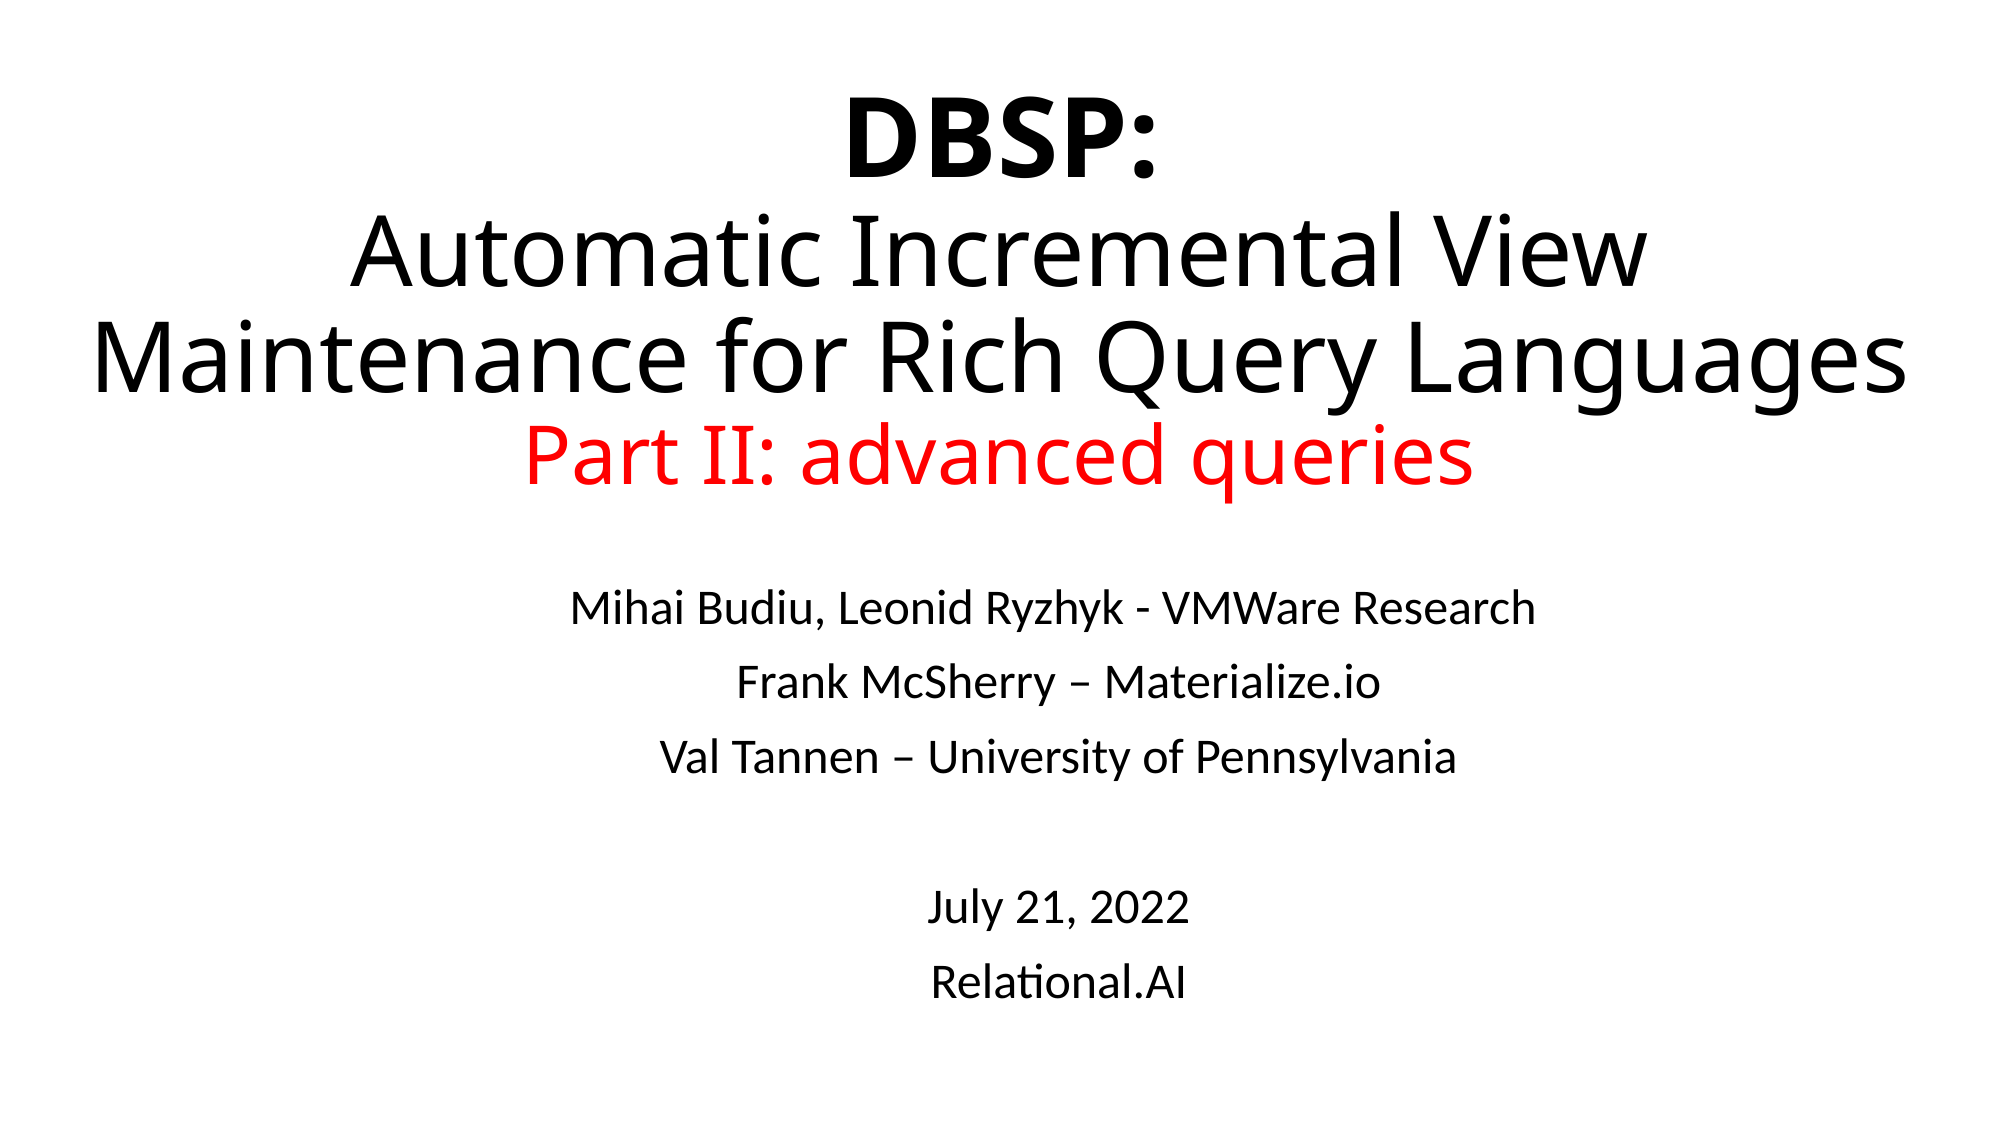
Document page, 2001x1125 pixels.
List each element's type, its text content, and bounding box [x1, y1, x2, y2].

subtitle Mihai Budiu, Leonid Ryzhyk - VMWare Research Frank McSherry – Materialize.io Val Tannen – University of Pennsylvania July 21, 2022 Relational.AI [308, 573, 1809, 1086]
title DBSP: Automatic Incremental View Maintenance for Rich Query Languages Part II: advanced queries [33, 18, 1967, 510]
